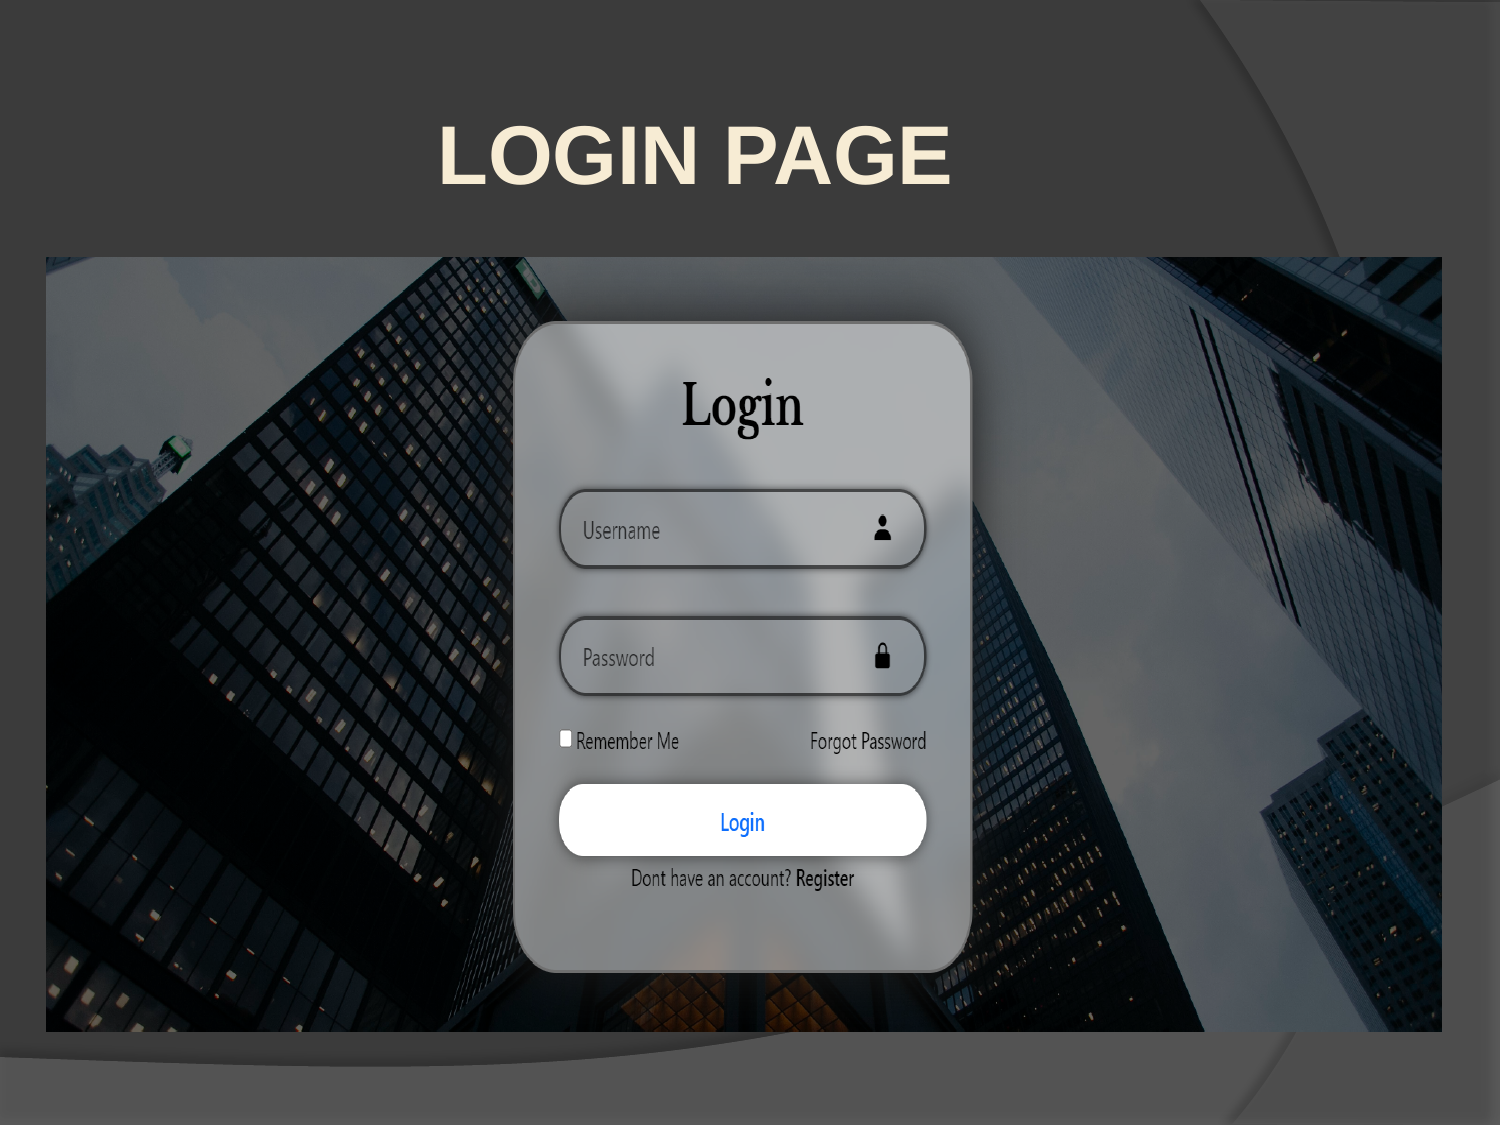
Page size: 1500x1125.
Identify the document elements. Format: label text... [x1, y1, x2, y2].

picture [46, 257, 1442, 1032]
text_box LOGIN PAGE [328, 93, 1063, 209]
